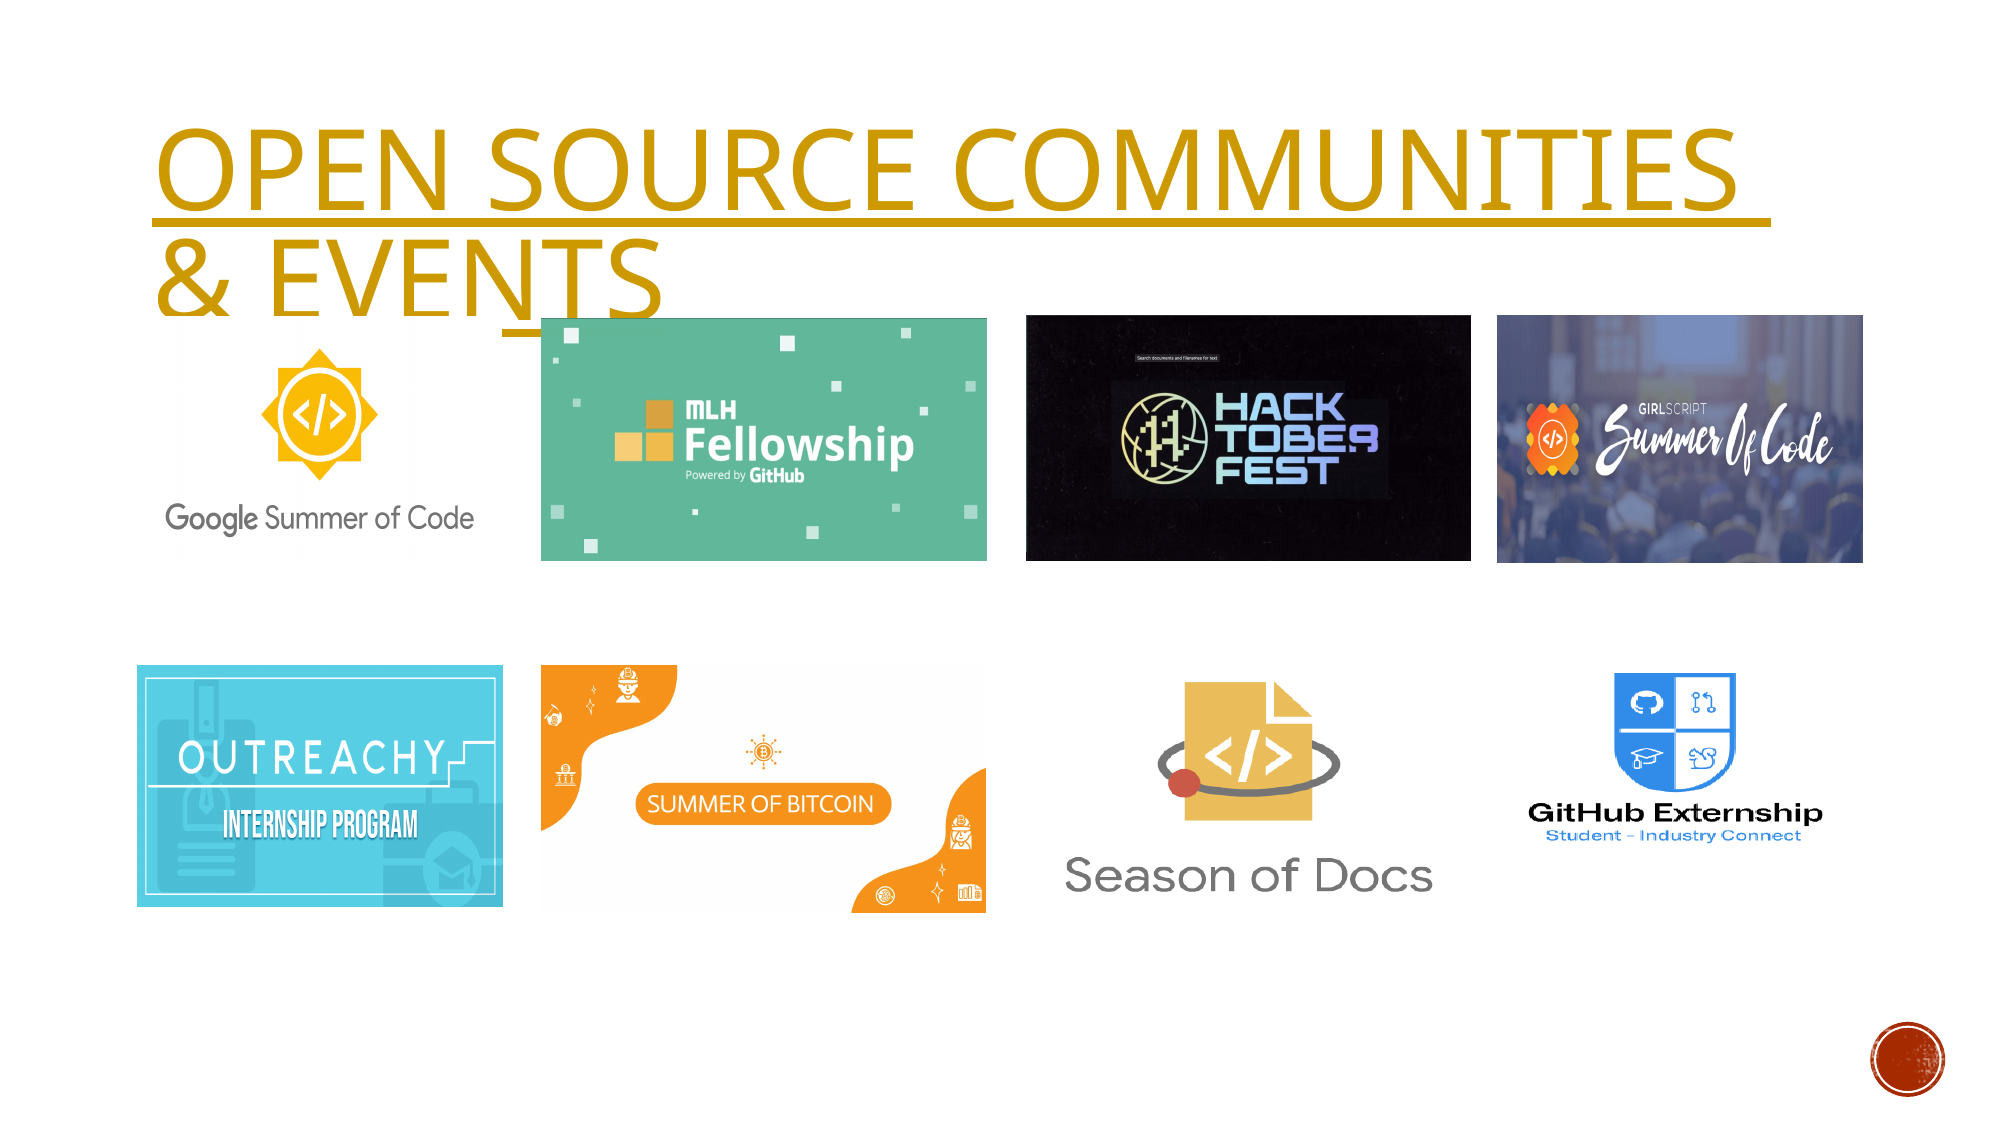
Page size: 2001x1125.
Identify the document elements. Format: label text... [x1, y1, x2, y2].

picture [137, 316, 502, 561]
picture [1497, 646, 1863, 913]
picture [541, 665, 986, 913]
picture [1026, 315, 1471, 561]
picture [137, 665, 503, 907]
picture [1497, 315, 1863, 563]
title Open source communities & EVENTS [137, 59, 1863, 278]
picture [541, 318, 987, 561]
picture [1026, 646, 1471, 928]
